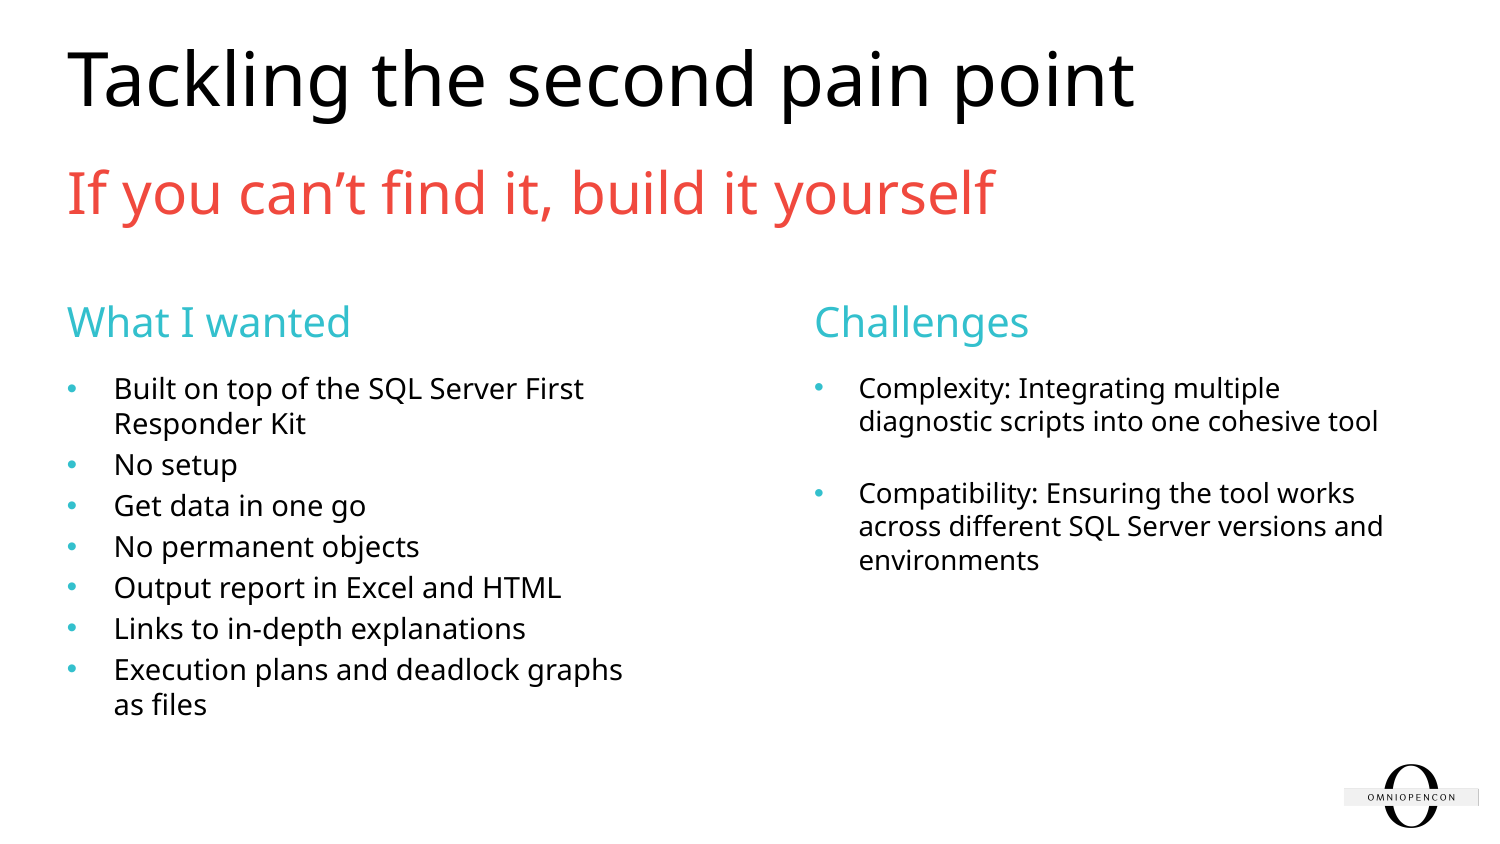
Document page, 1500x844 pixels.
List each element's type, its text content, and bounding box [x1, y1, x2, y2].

title Tackling the second pain point [52, 41, 1444, 142]
picture [1320, 711, 1500, 844]
list Challenges [799, 288, 1403, 353]
list What I wanted [51, 288, 656, 353]
list Complexity: Integrating multiple diagnostic scripts into one cohesive tool Compatibility: Ensuring the tool works across different SQL Server versions and environments [799, 362, 1403, 593]
list Built on top of the SQL Server First Responder Kit No setup Get data in one go No permanent objects Output report in Excel and HTML Links to in-depth explanations Execution plans and deadlock graphs as files [51, 362, 656, 765]
text_box If you can’t find it, build it yourself [52, 149, 1405, 234]
